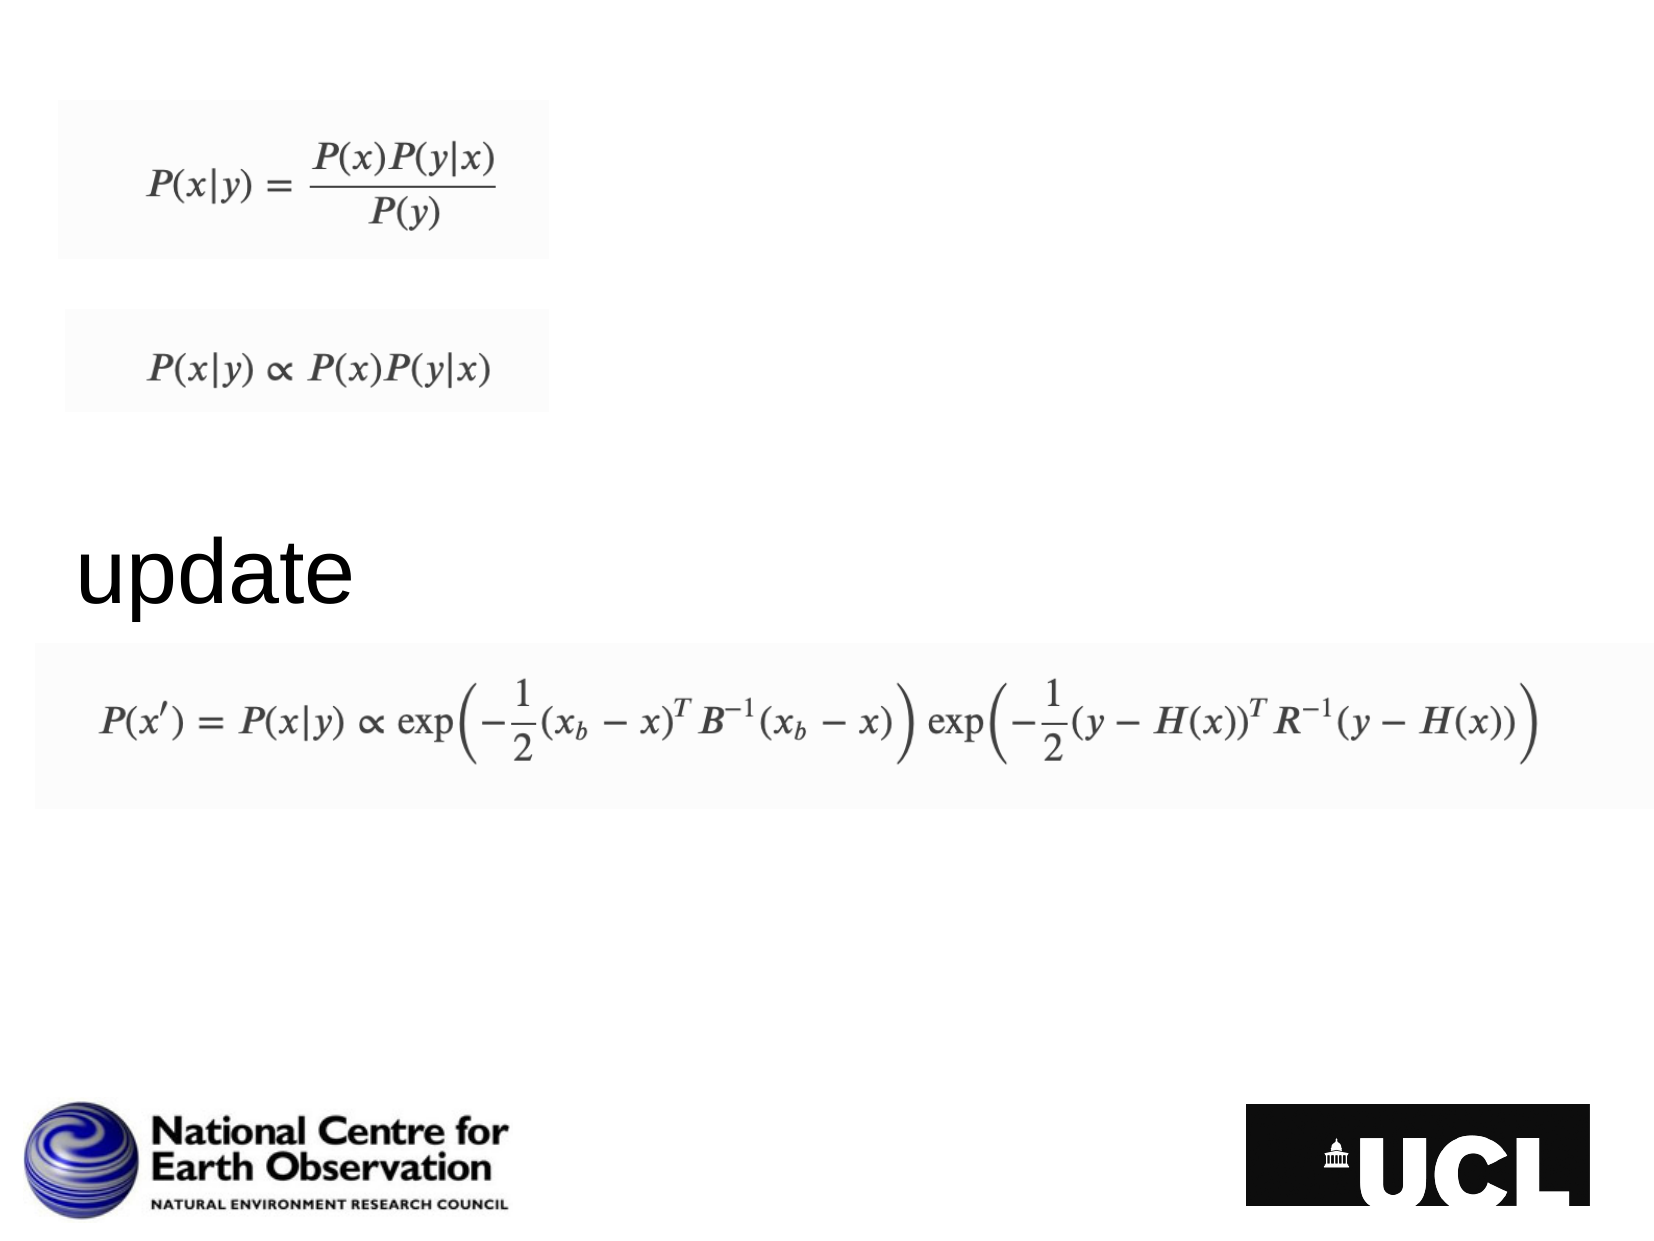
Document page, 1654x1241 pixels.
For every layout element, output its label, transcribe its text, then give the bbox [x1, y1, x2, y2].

picture [35, 643, 1654, 809]
picture [23, 1097, 513, 1223]
text_box update [60, 514, 371, 632]
picture [64, 308, 549, 412]
picture [58, 100, 549, 259]
picture [1246, 1104, 1590, 1206]
